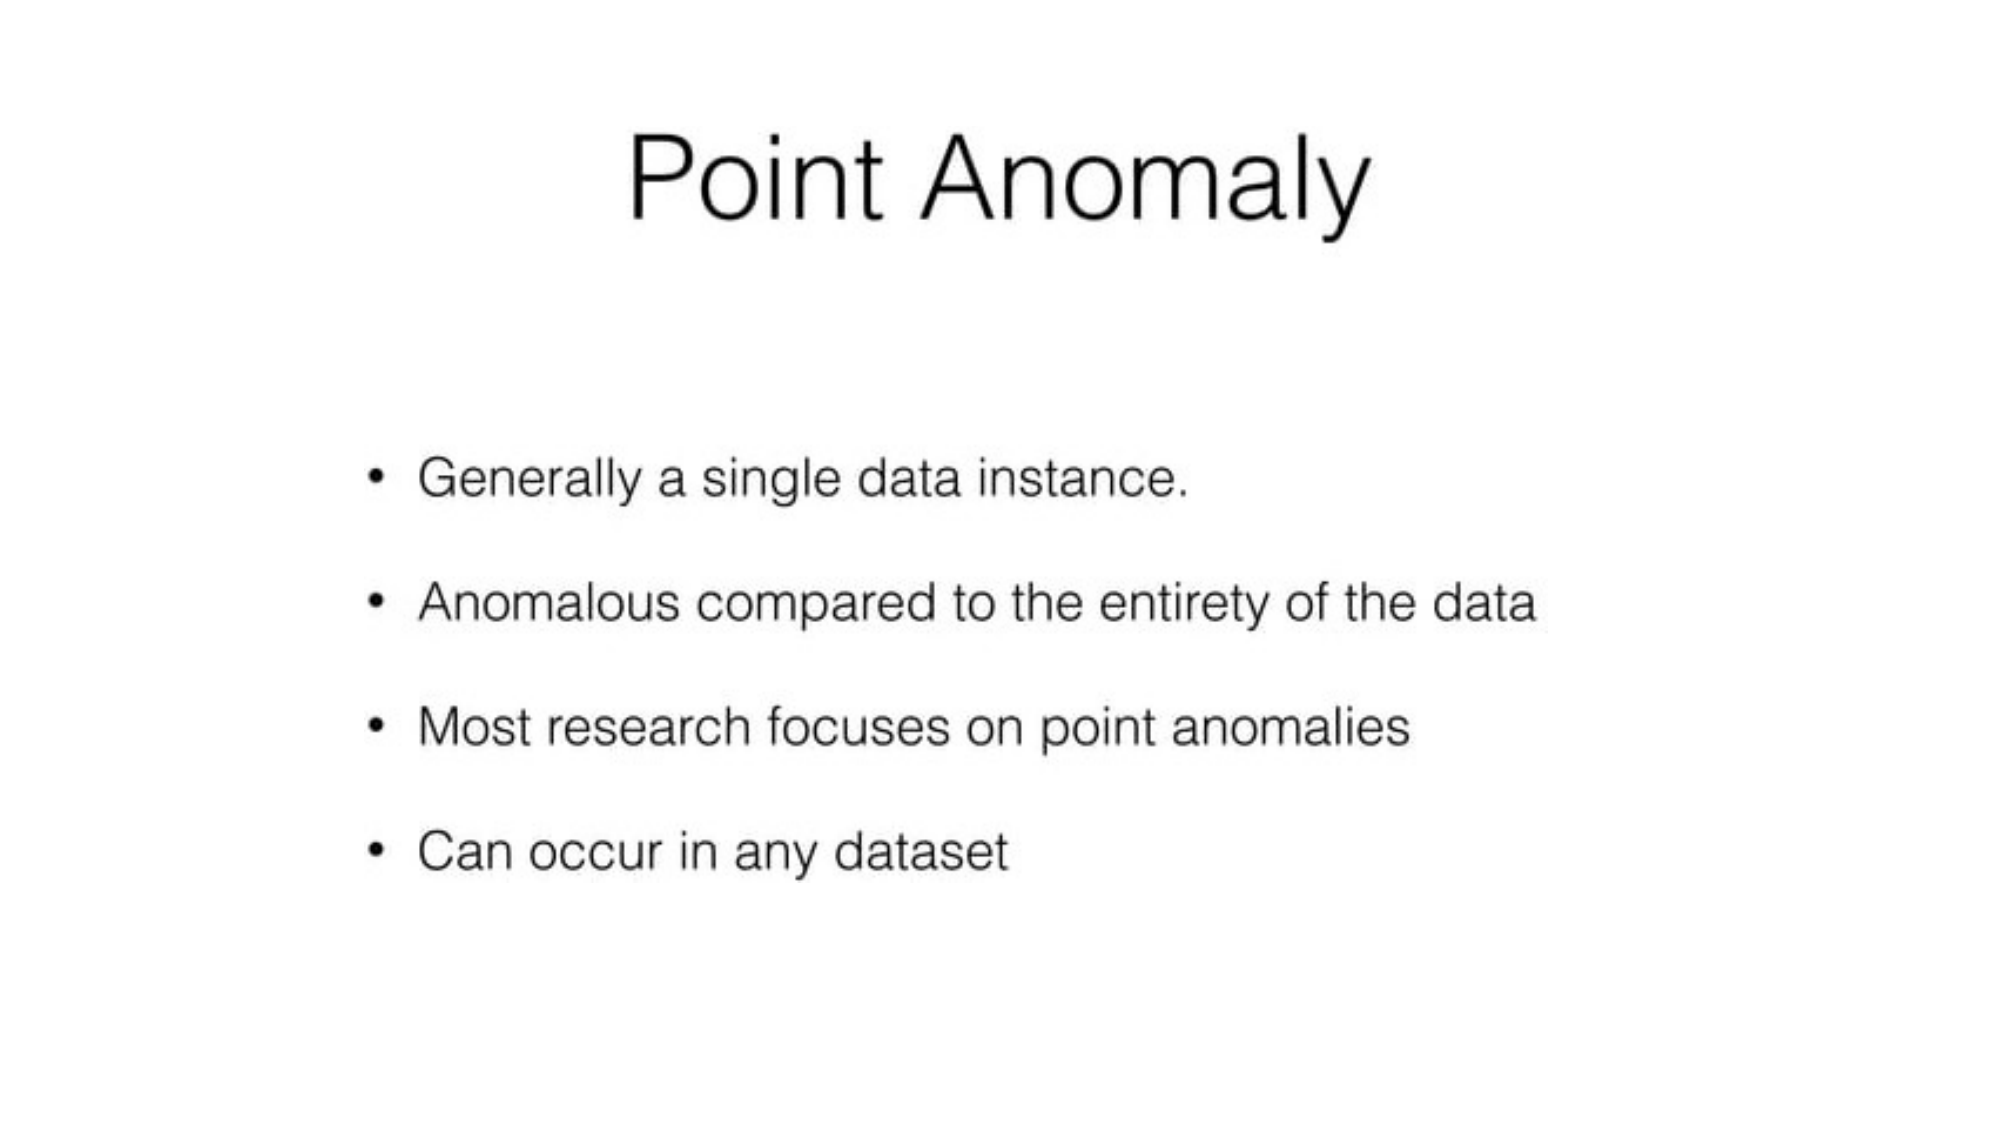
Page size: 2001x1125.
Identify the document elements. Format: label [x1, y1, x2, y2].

picture [364, 126, 1548, 883]
